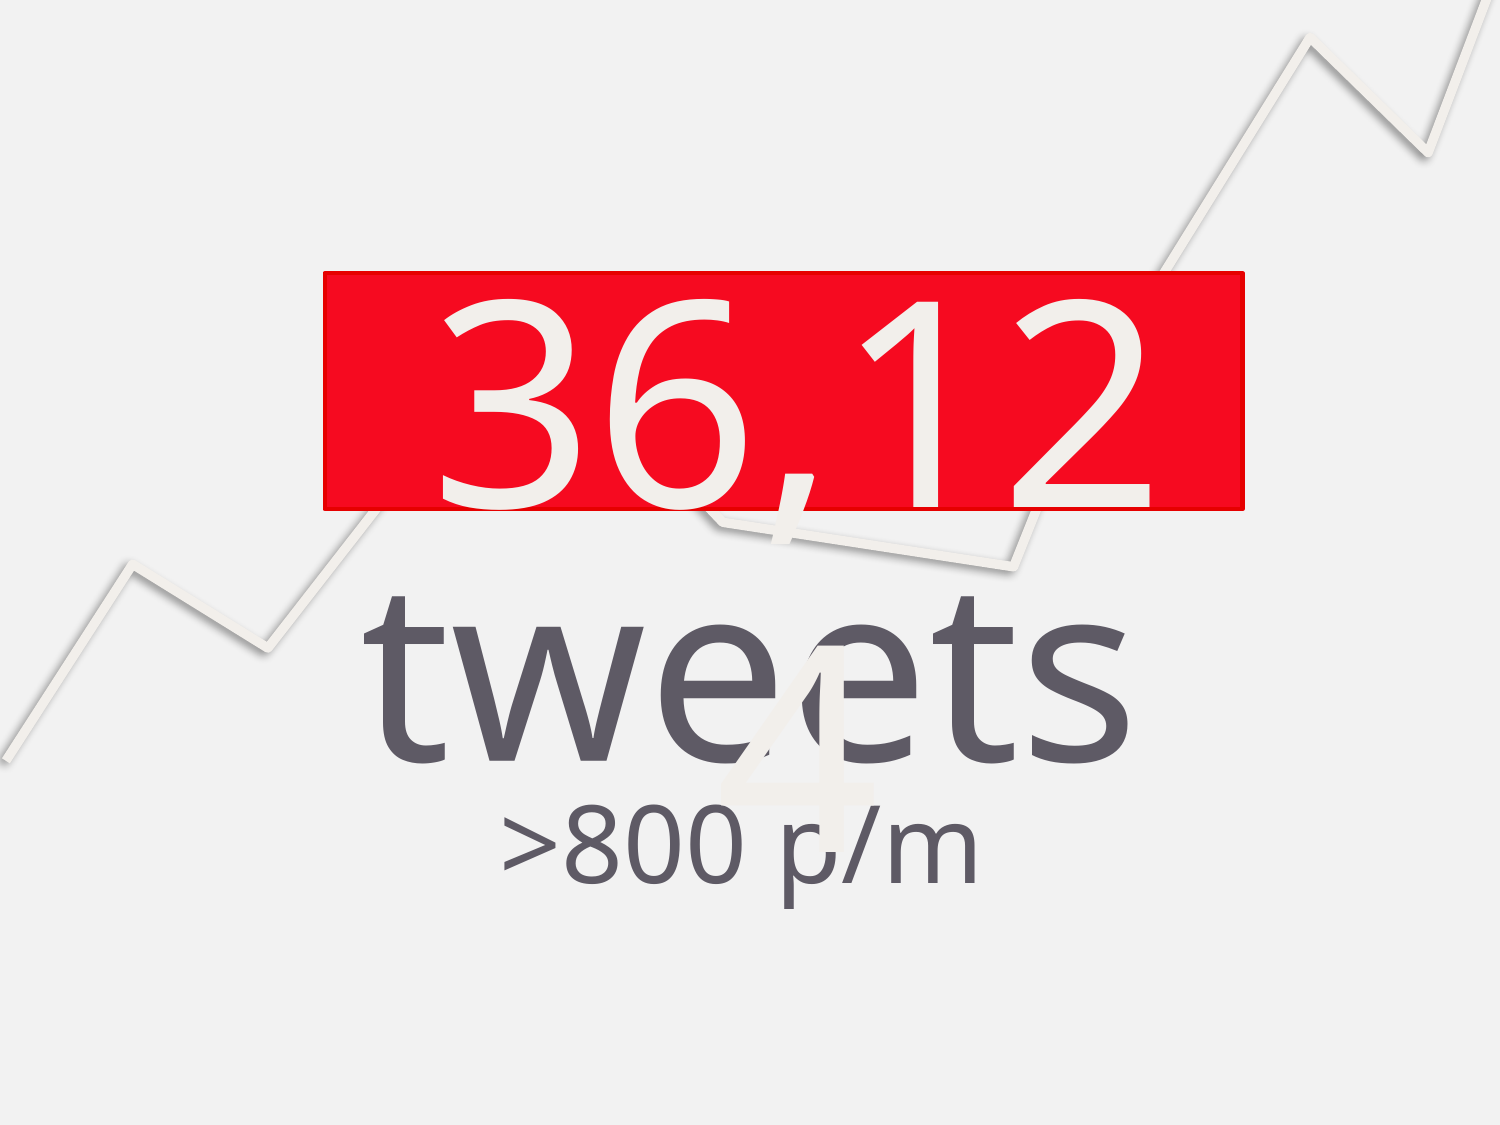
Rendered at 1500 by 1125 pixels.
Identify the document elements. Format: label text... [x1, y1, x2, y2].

text_box 36,124 [336, 212, 1260, 918]
text_box [4, 557, 336, 762]
text_box [323, 271, 336, 511]
text_box [1019, 0, 1489, 212]
text_box [0, 0, 1500, 1125]
